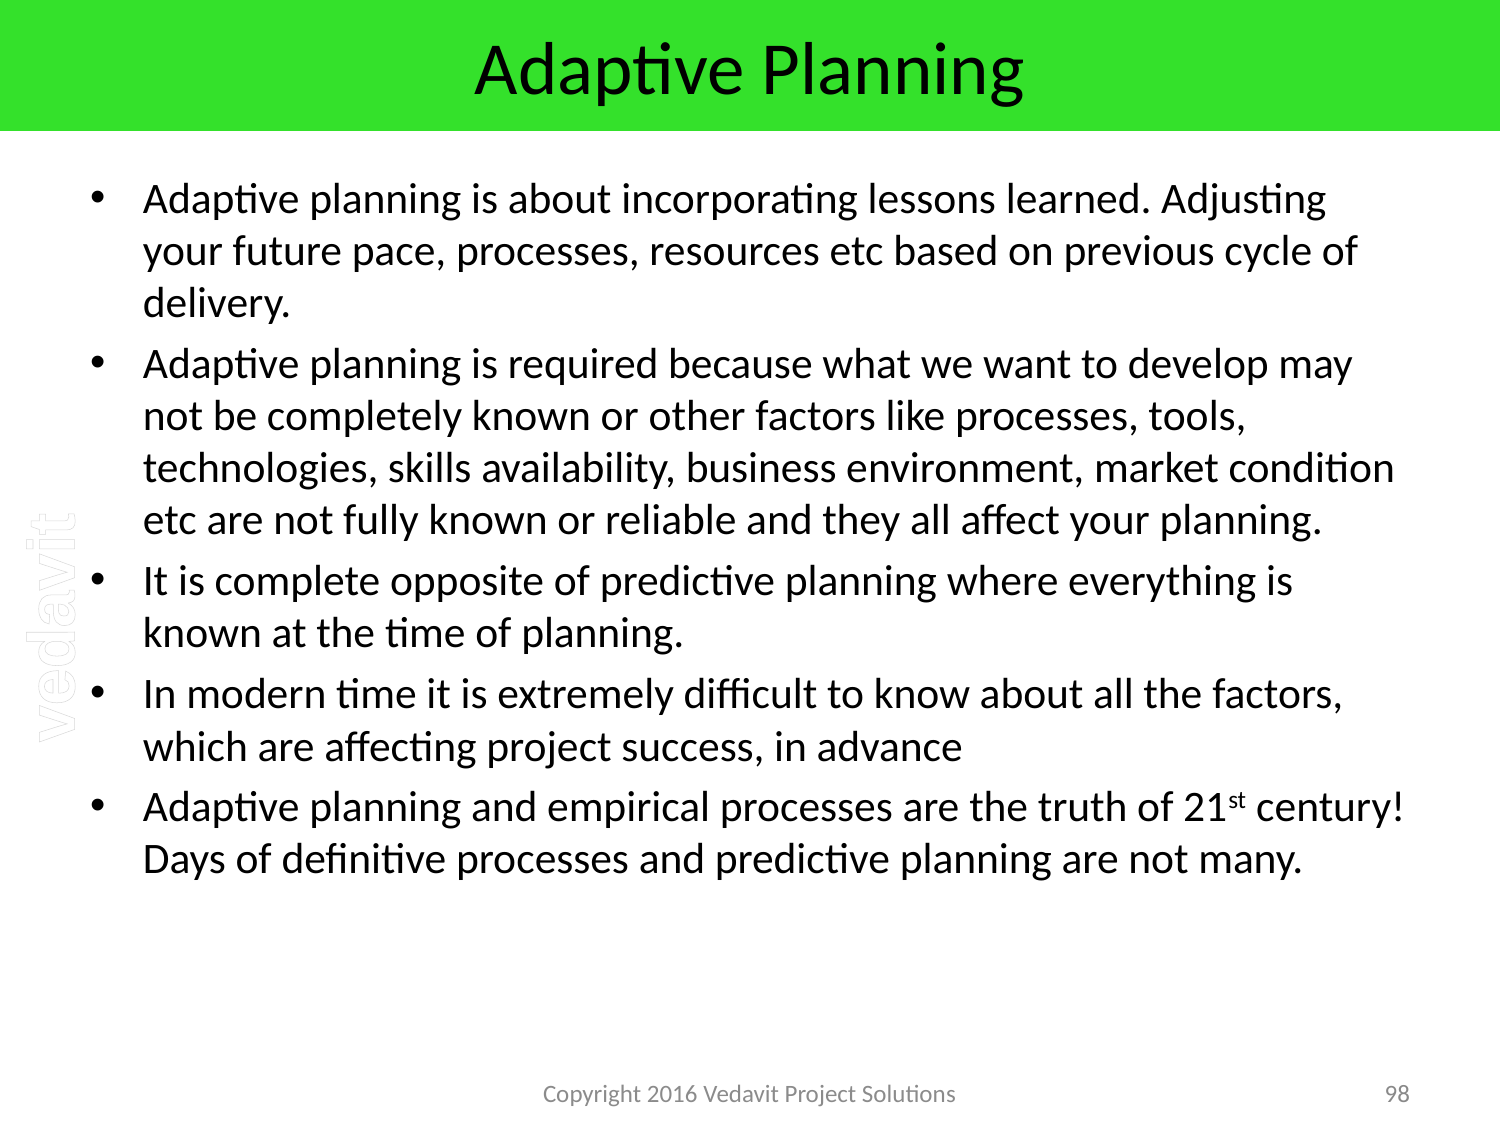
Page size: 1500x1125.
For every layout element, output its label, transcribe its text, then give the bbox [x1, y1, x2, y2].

footer Copyright 2016 Vedavit Project Solutions [512, 1062, 988, 1123]
title Adaptive Planning [0, 0, 1500, 131]
slide_number 98 [1074, 1062, 1425, 1123]
list Adaptive planning is about incorporating lessons learned. Adjusting your future pace, processes, resources etc based on previous cycle of delivery. Adaptive planning is required because what we want to develop may not be completely known or other factors like processes, tools, technologies, skills availability, business environment, market condition etc are not fully known or reliable and they all affect your planning. It is complete opposite of predictive planning where everything is known at the time of planning. In modern time it is extremely difficult to know about all the factors, which are affecting project success, in advance Adaptive planning and empirical processes are the truth of 21st century! Days of definitive processes and predictive planning are not many. [75, 162, 1425, 1000]
